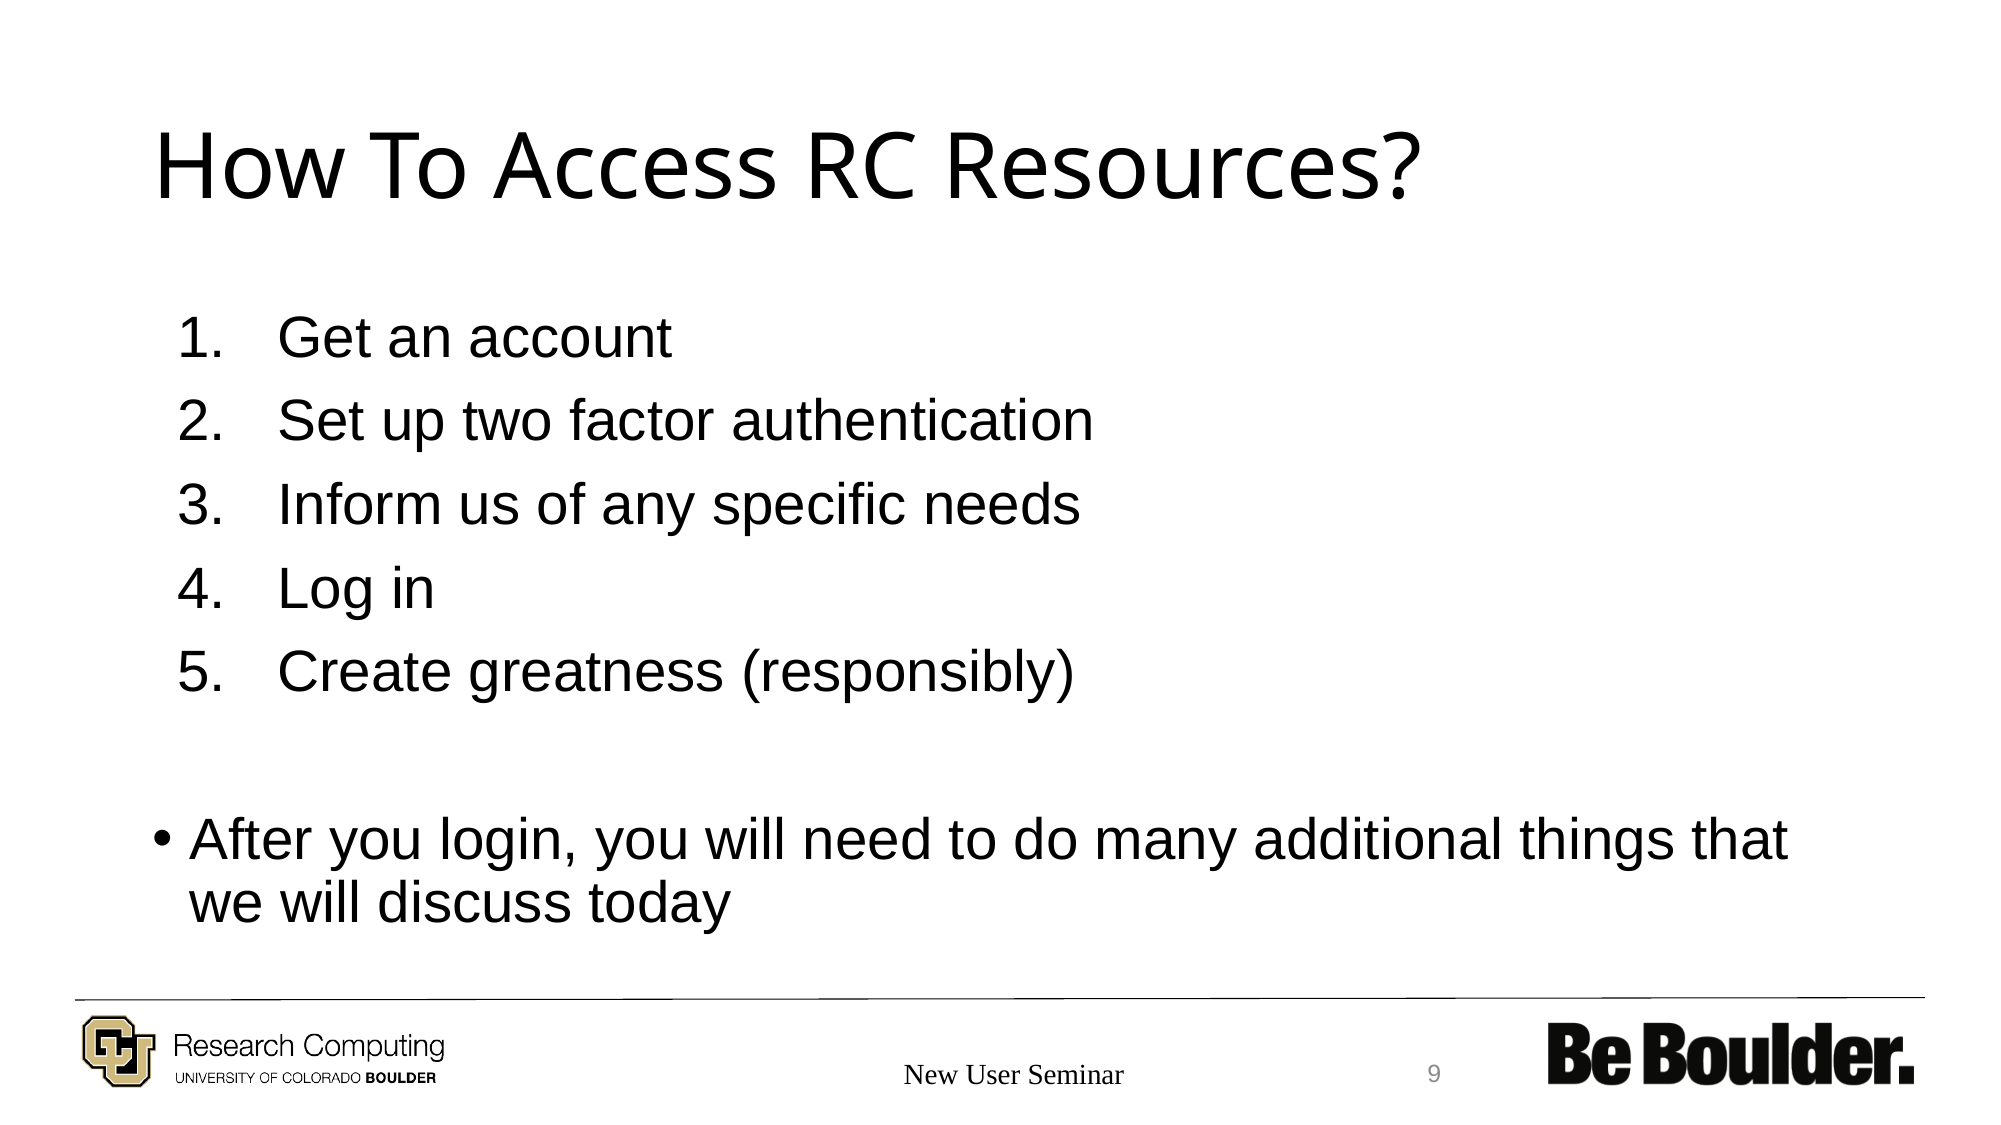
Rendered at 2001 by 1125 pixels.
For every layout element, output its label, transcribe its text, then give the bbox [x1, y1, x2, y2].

list Get an account Set up two factor authentication Inform us of any specific needs Log in Create greatness (responsibly) After you login, you will need to do many additional things that we will discuss today [137, 299, 1863, 983]
footer New User Seminar [676, 1042, 1352, 1103]
picture [1524, 1015, 1938, 1088]
picture [81, 1015, 444, 1088]
title How To Access RC Resources? [137, 59, 1863, 278]
slide_number 9 [1412, 1042, 1525, 1103]
